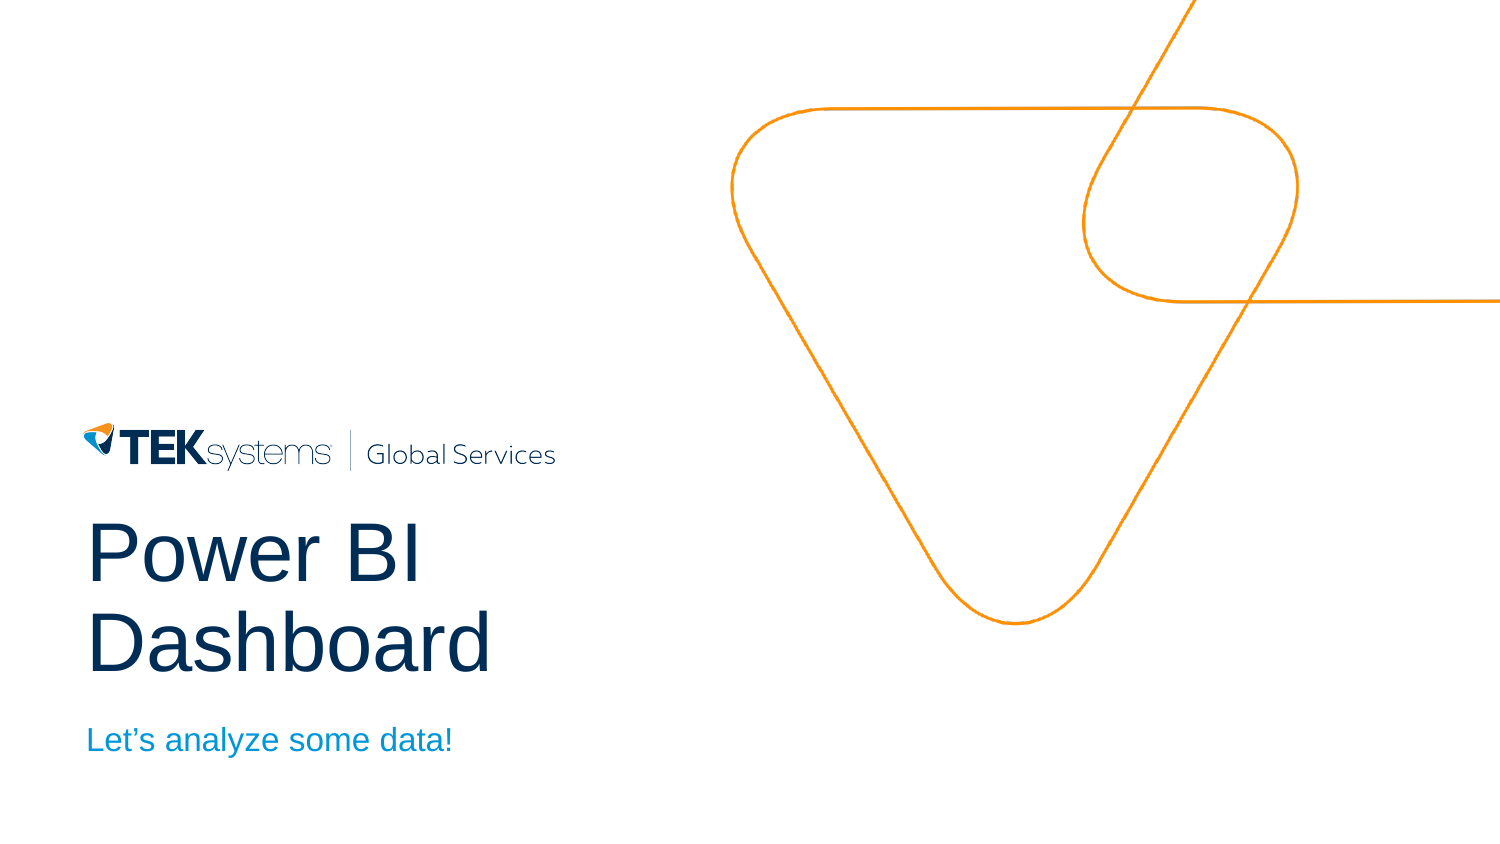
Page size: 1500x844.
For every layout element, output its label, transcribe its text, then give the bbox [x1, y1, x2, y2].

subtitle Let’s analyze some data! [86, 710, 854, 767]
picture [83, 0, 1500, 684]
title Power BI Dashboard [86, 500, 854, 698]
